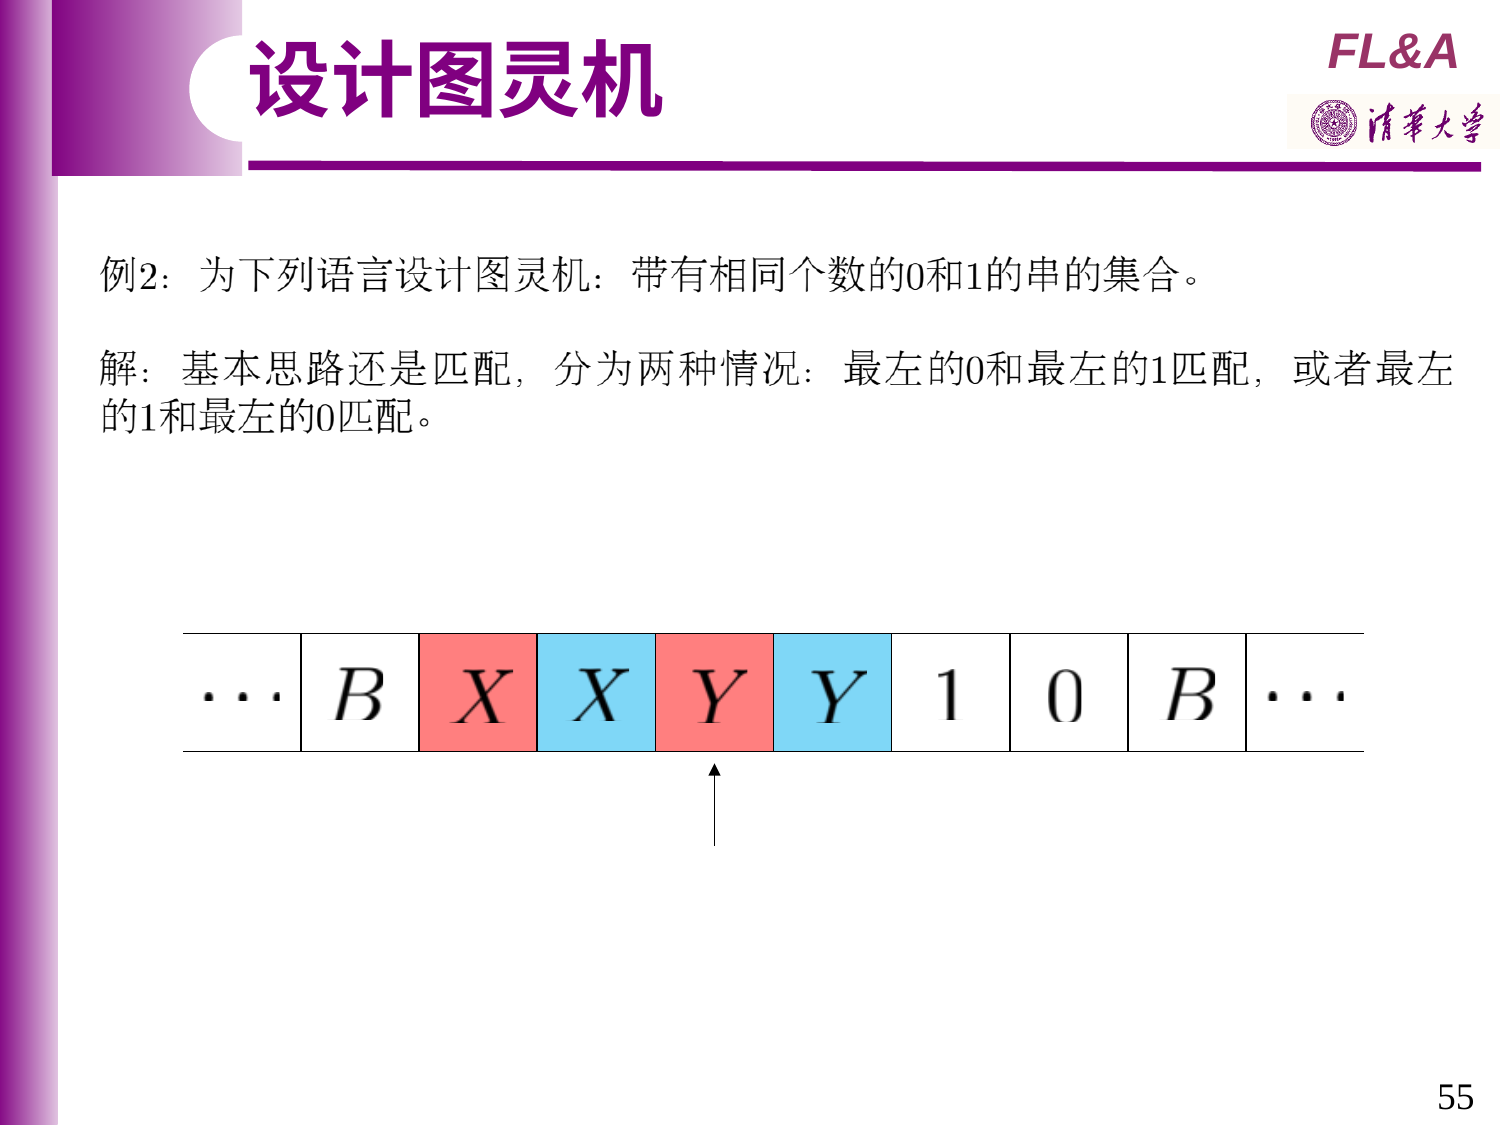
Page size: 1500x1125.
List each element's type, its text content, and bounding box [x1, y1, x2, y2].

text_box [419, 633, 537, 752]
text_box [1127, 633, 1247, 752]
picture [564, 668, 630, 722]
text_box 55 [1411, 1064, 1500, 1125]
picture [1287, 94, 1500, 149]
picture [202, 692, 280, 701]
text_box 设计图灵机 [232, 30, 679, 136]
text_box [655, 633, 773, 752]
text_box [301, 633, 419, 752]
text_box [1009, 633, 1127, 752]
picture [100, 255, 1452, 480]
picture [690, 669, 748, 723]
text_box [773, 633, 891, 752]
picture [1047, 668, 1082, 722]
picture [1266, 691, 1344, 701]
picture [326, 667, 384, 721]
text_box [537, 633, 655, 752]
picture [810, 670, 868, 723]
picture [938, 669, 964, 721]
picture [1158, 667, 1216, 721]
picture [448, 669, 514, 723]
text_box [891, 633, 1009, 752]
